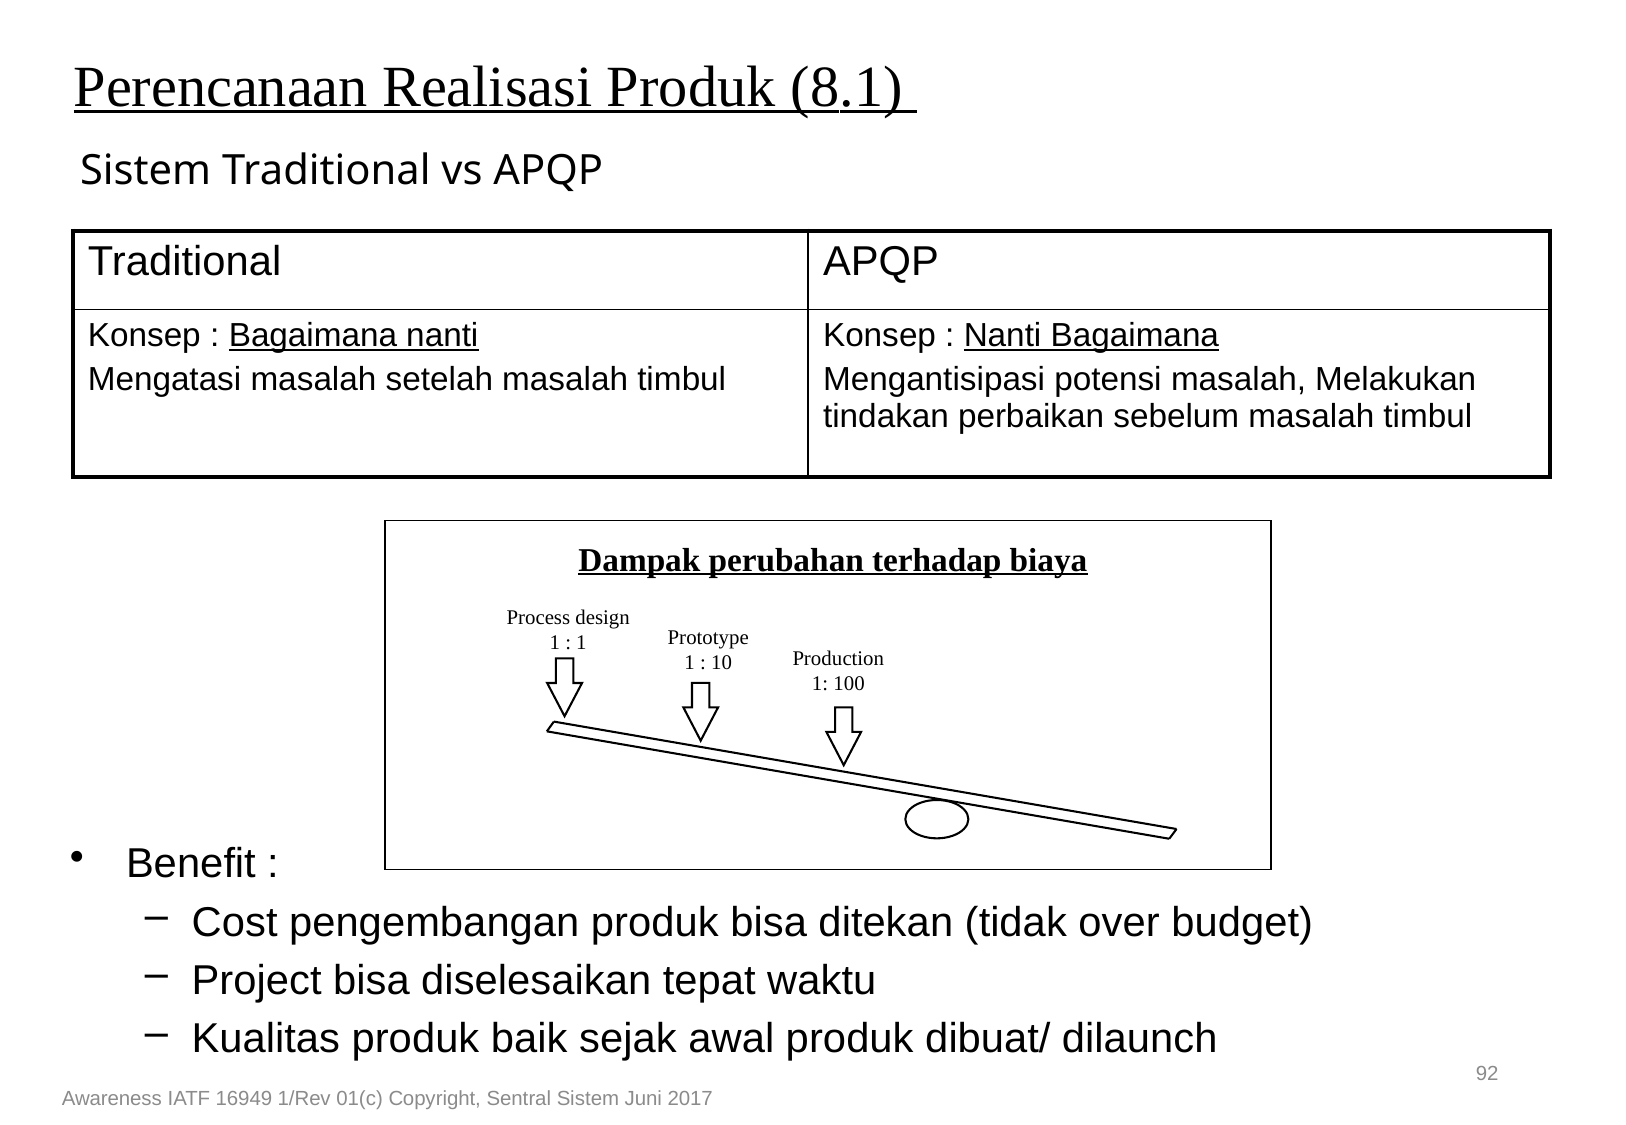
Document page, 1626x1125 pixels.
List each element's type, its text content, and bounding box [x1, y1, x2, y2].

table_header APQP [809, 233, 1548, 309]
table_cell Konsep : Nanti Bagaimana Mengantisipasi potensi masalah, Melakukan tindakan perbaikan sebelum masalah timbul [809, 310, 1548, 475]
table_header Traditional [75, 233, 807, 309]
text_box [491, 595, 1177, 839]
text_box [384, 520, 1271, 828]
slide_number 92 [1147, 1042, 1514, 1103]
table_cell Konsep : Bagaimana nanti Mengatasi masalah setelah masalah timbul [75, 310, 807, 475]
title Sistem Traditional vs APQP [65, 126, 937, 243]
text_box Benefit : Cost pengembangan produk bisa ditekan (tidak over budget) Project bisa diselesaikan tepat waktu Kualitas produk baik sejak awal produk dibuat/ dilaunch [55, 828, 1473, 1101]
text_box Dampak perubahan terhadap biaya [563, 530, 1104, 586]
text_box Perencanaan Realisasi Produk (8.1) [59, 41, 1238, 126]
footer Awareness IATF 16949 1/Rev 01(c) Copyright, Sentral Sistem Juni 2017 [18, 1067, 756, 1125]
